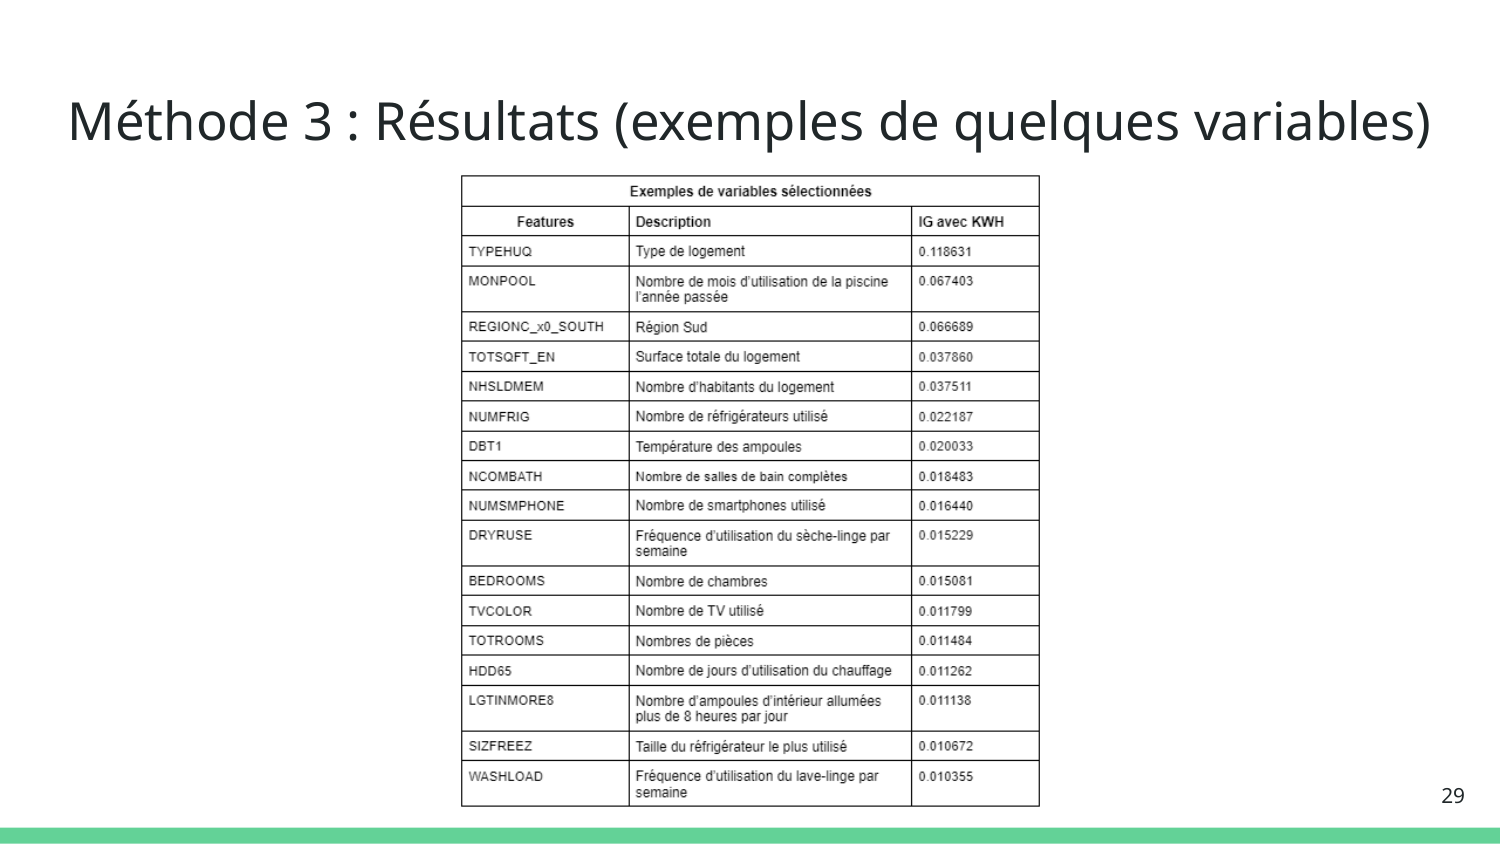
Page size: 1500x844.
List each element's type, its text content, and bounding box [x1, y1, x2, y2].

picture [453, 166, 1047, 815]
slide_number ‹#› [1389, 764, 1480, 830]
title Méthode 3 : Résultats (exemples de quelques variables) [51, 72, 1449, 167]
